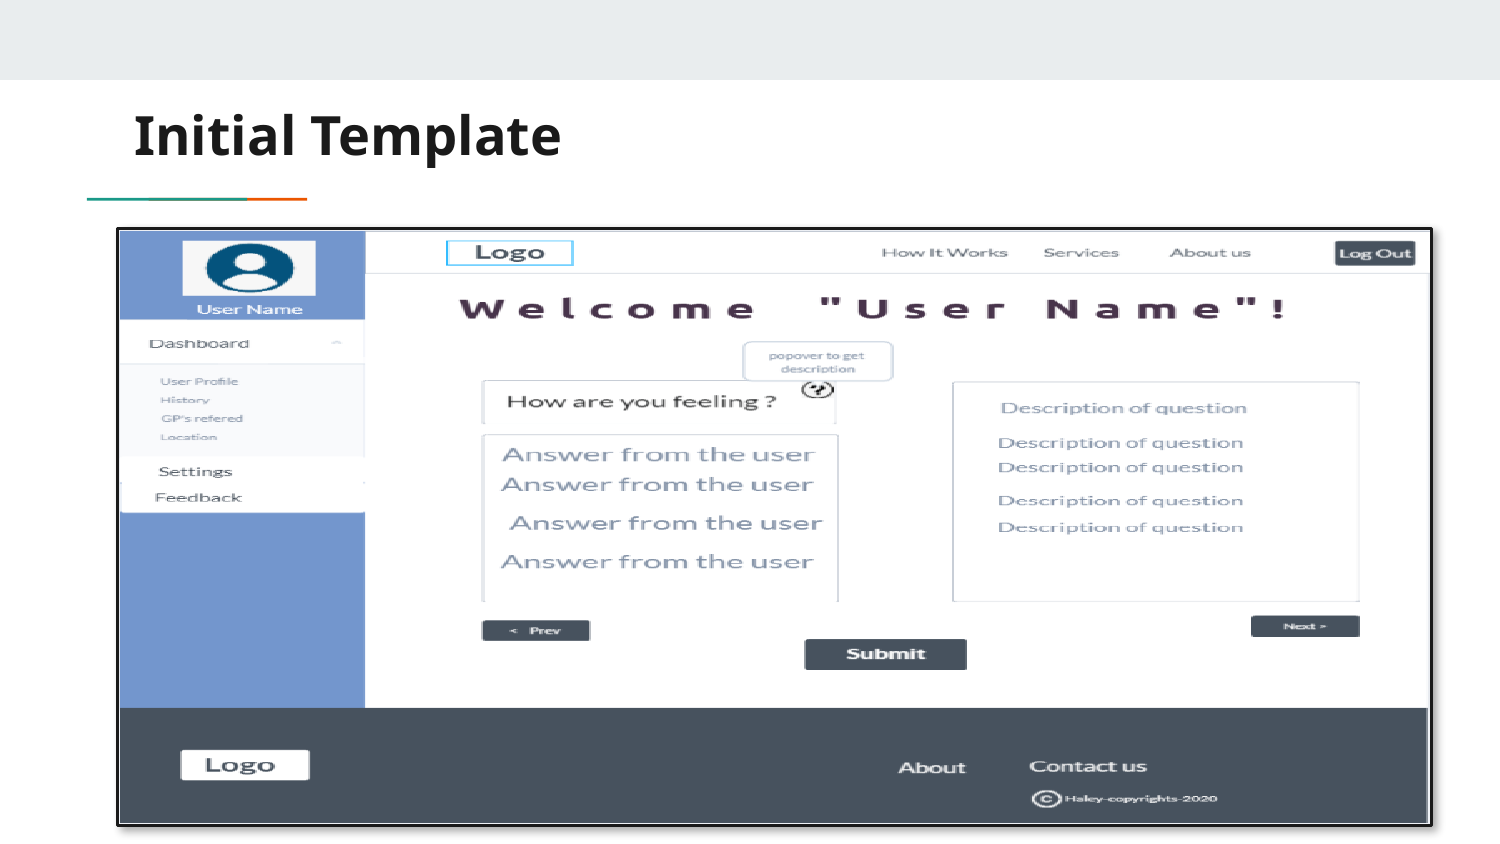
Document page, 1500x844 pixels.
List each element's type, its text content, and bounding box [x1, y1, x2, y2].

title Initial Template [119, 86, 1381, 174]
picture [119, 229, 1431, 824]
